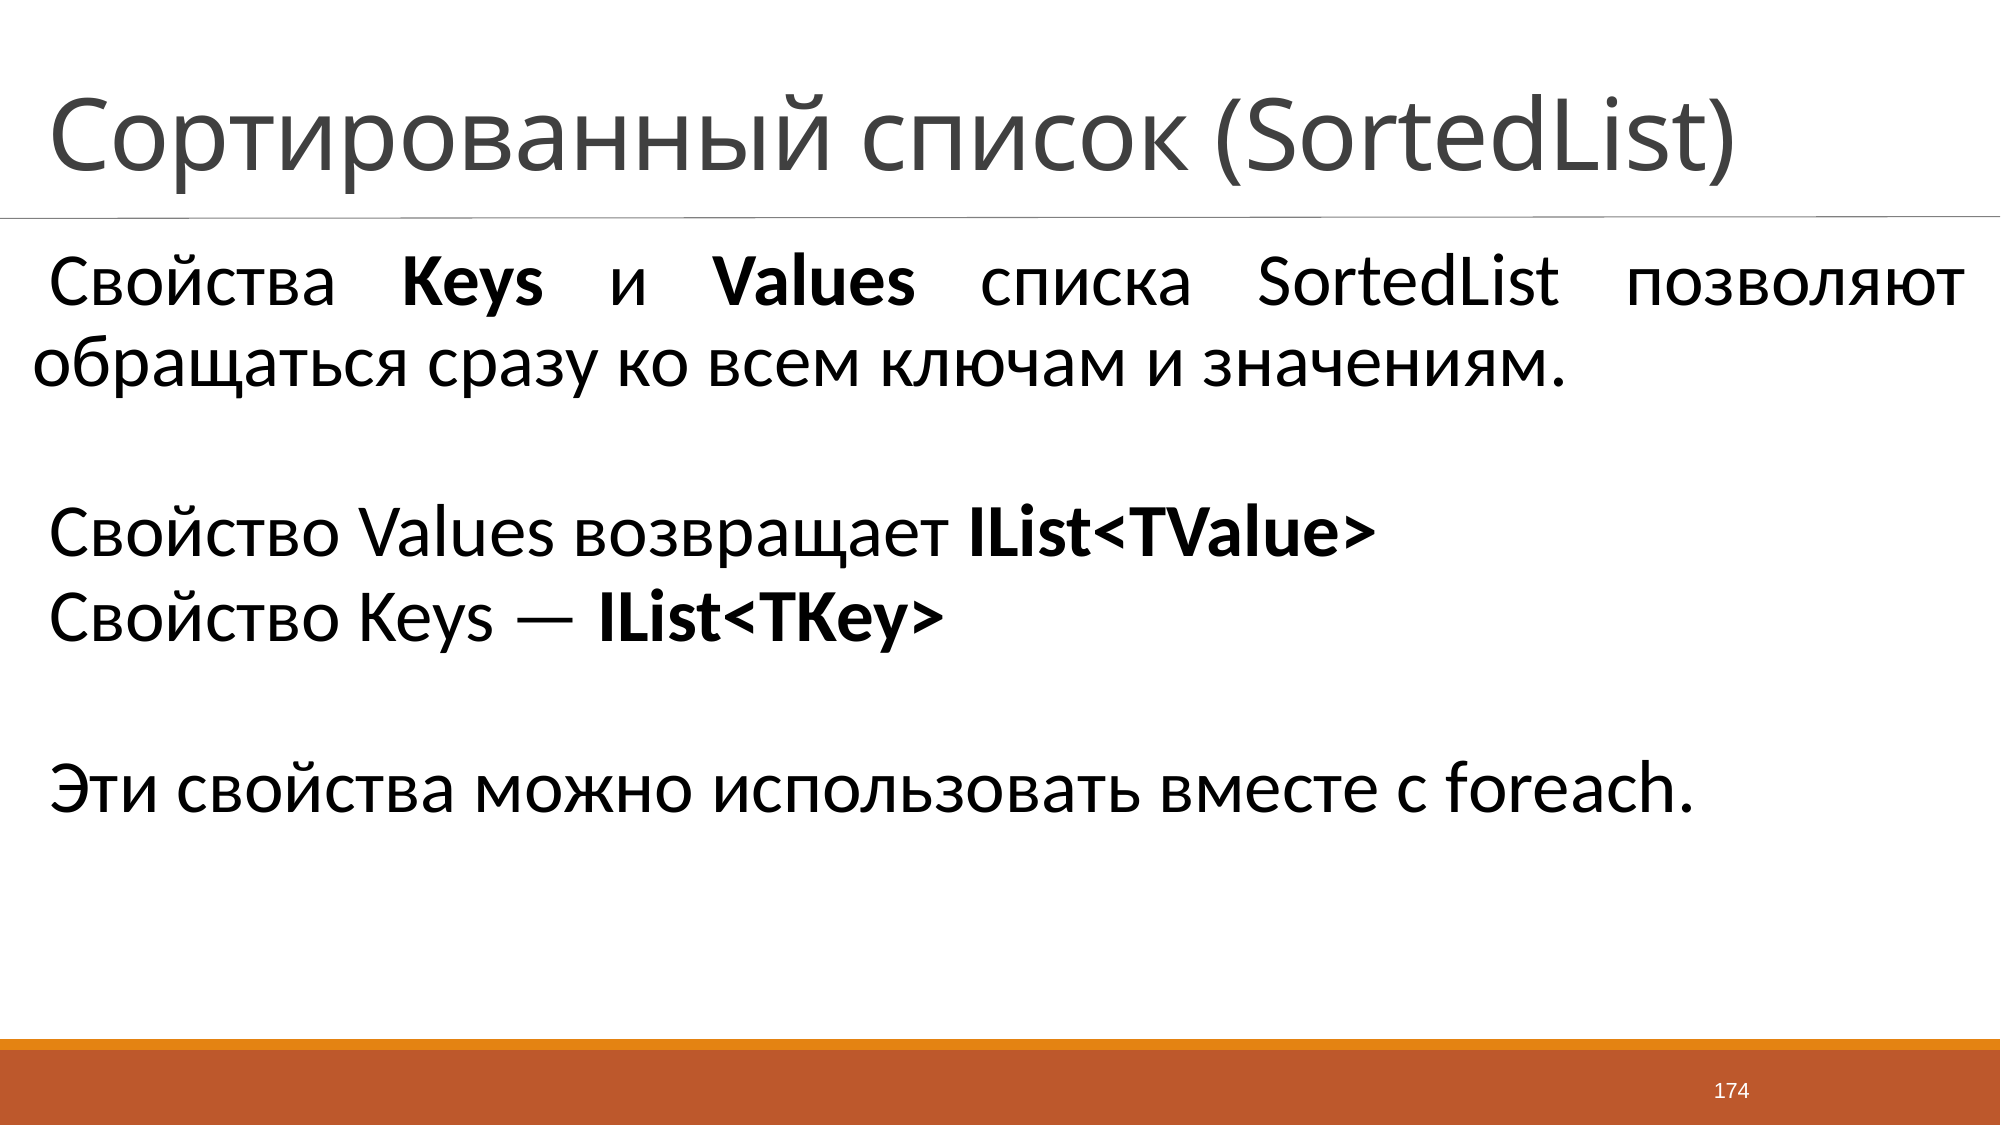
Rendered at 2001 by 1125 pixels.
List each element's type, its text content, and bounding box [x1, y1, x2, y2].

list Свойства Keys и Values списка SortedList позволяют обращаться сразу ко всем ключам и значениям. Свойство Values возвращает IList<TValue> Свойство Keys — IList<TKey> Эти свойства можно использовать вместе с fоreach. [32, 233, 1967, 1025]
title Сортированный список (SortedList) [32, 47, 1967, 198]
slide_number 174 [1624, 1059, 1840, 1120]
